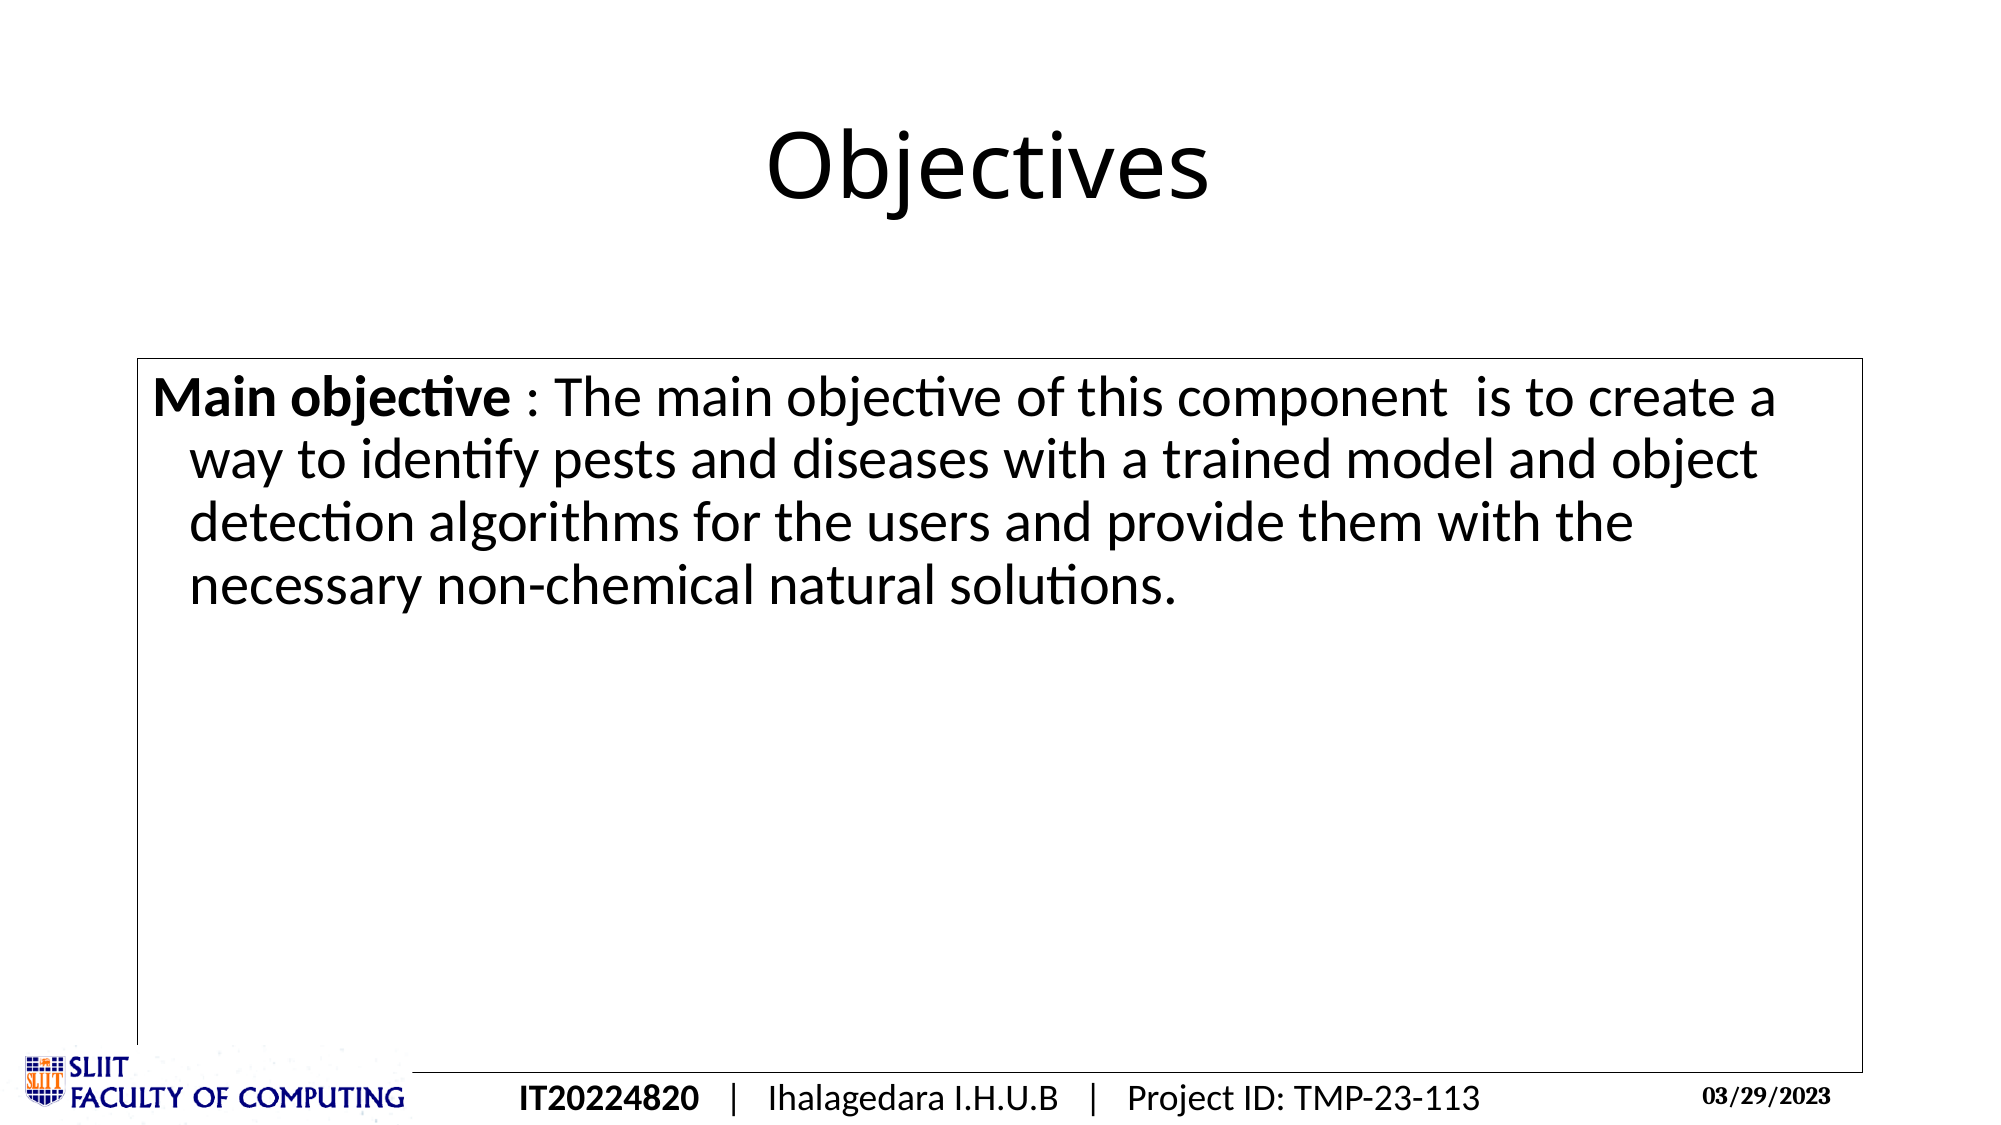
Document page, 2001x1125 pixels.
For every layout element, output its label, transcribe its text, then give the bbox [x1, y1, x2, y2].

title Objectives [137, 59, 1863, 278]
list Main objective : The main objective of this component is to create a way to identify pests and diseases with a trained model and object detection algorithms for the users and provide them with the necessary non-chemical natural solutions. [137, 358, 1863, 1073]
text_box IT20224820 | Ihalagedara I.H.U.B | Project ID: TMP-23-113 [440, 1064, 1560, 1125]
picture [0, 1045, 413, 1125]
text_box 03/29/2023 [1687, 1072, 1863, 1117]
